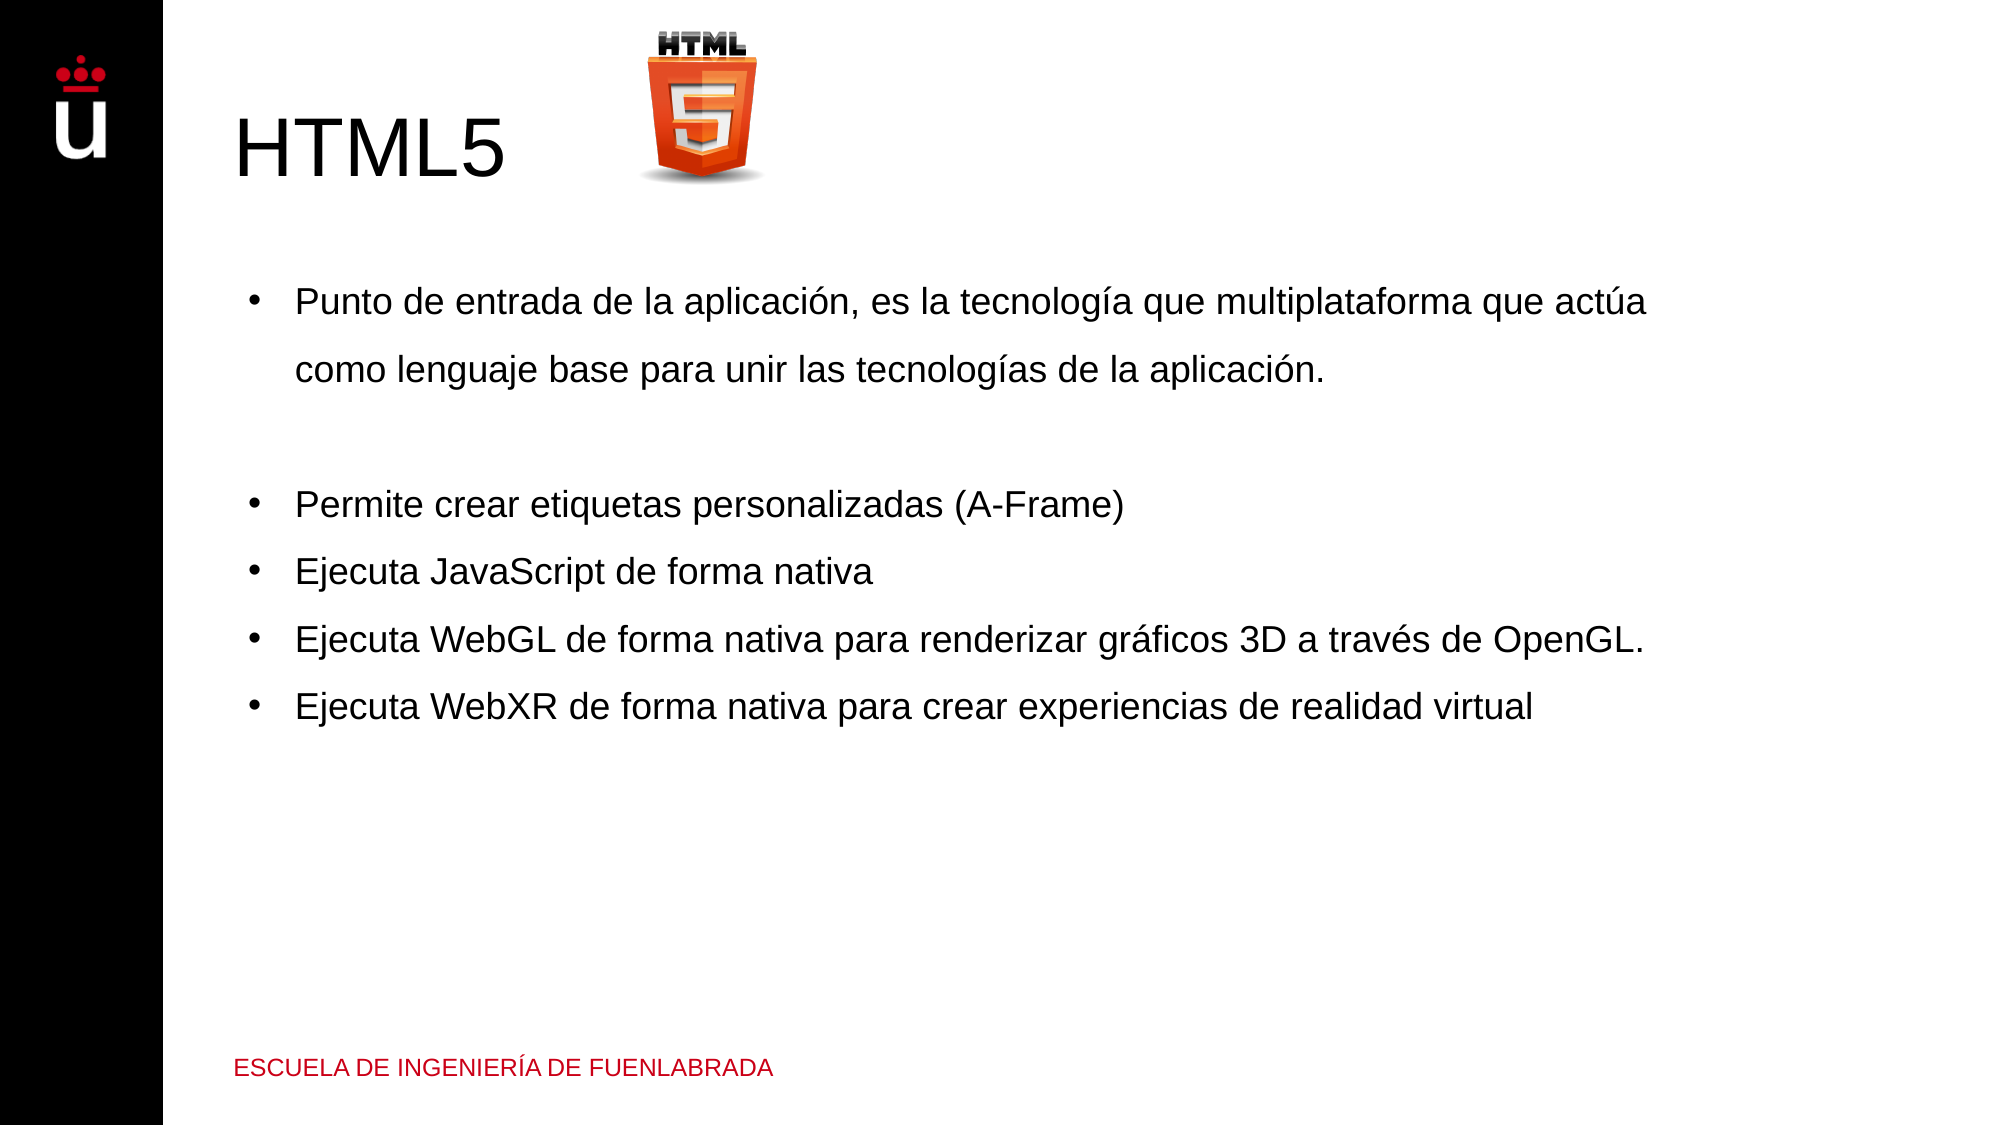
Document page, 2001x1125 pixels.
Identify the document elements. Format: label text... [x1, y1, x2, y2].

text_box Punto de entrada de la aplicación, es la tecnología que multiplataforma que actúa como lenguaje base para unir las tecnologías de la aplicación. Permite crear etiquetas personalizadas (A-Frame) Ejecuta JavaScript de forma nativa Ejecuta WebGL de forma nativa para renderizar gráficos 3D a través de OpenGL. Ejecuta WebXR de forma nativa para crear experiencias de realidad virtual [233, 247, 1705, 735]
picture [55, 55, 117, 165]
title HTML5 [233, 91, 1140, 193]
list ESCUELA DE INGENIERÍA DE FUENLABRADA [233, 1051, 1140, 1082]
picture [622, 27, 781, 186]
